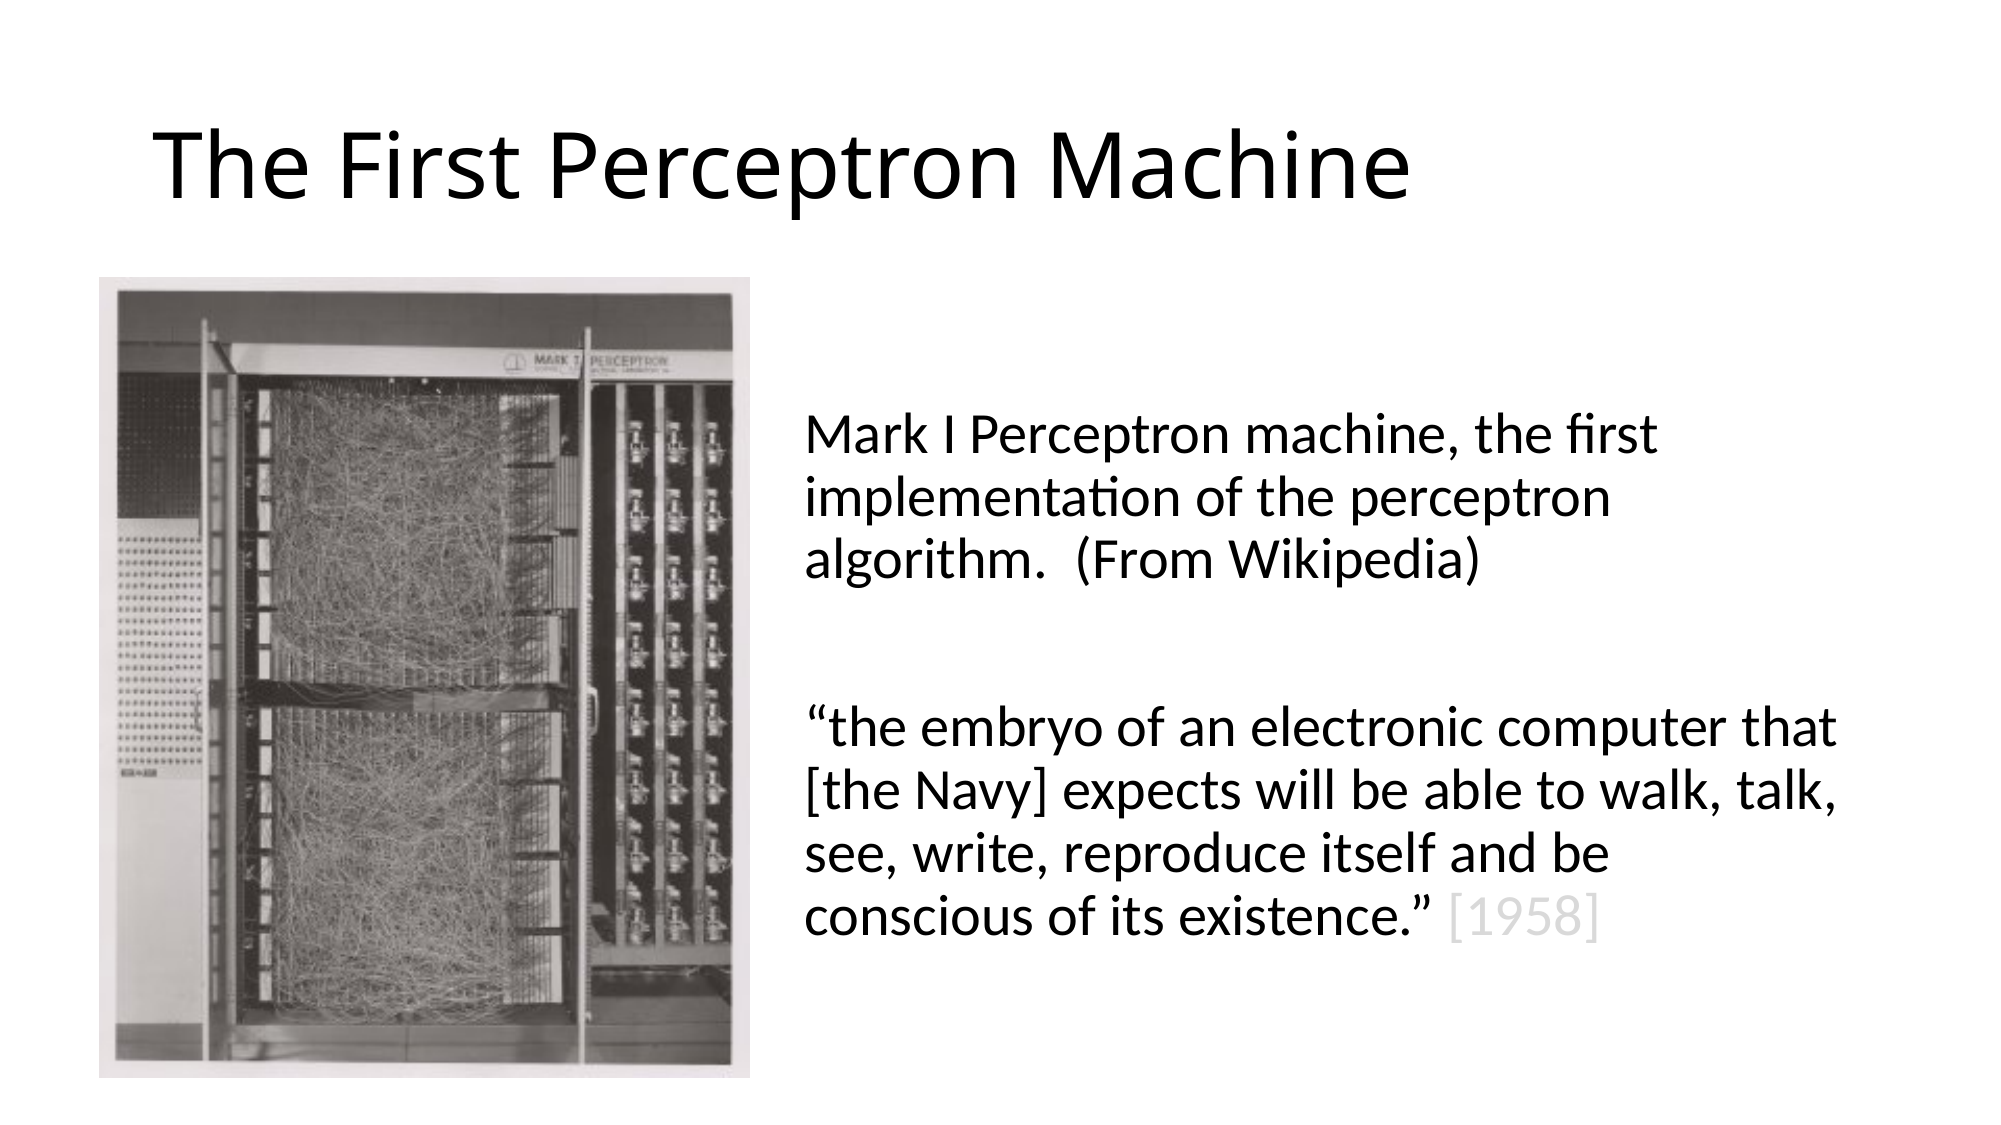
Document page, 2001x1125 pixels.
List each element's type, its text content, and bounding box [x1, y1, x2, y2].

picture [99, 277, 750, 1078]
list Mark I Perceptron machine, the first implementation of the perceptron algorithm. (From Wikipedia) “the embryo of an electronic computer that [the Navy] expects will be able to walk, talk, see, write, reproduce itself and be conscious of its existence.” [1958] [789, 395, 1863, 960]
title The First Perceptron Machine [137, 59, 1863, 278]
